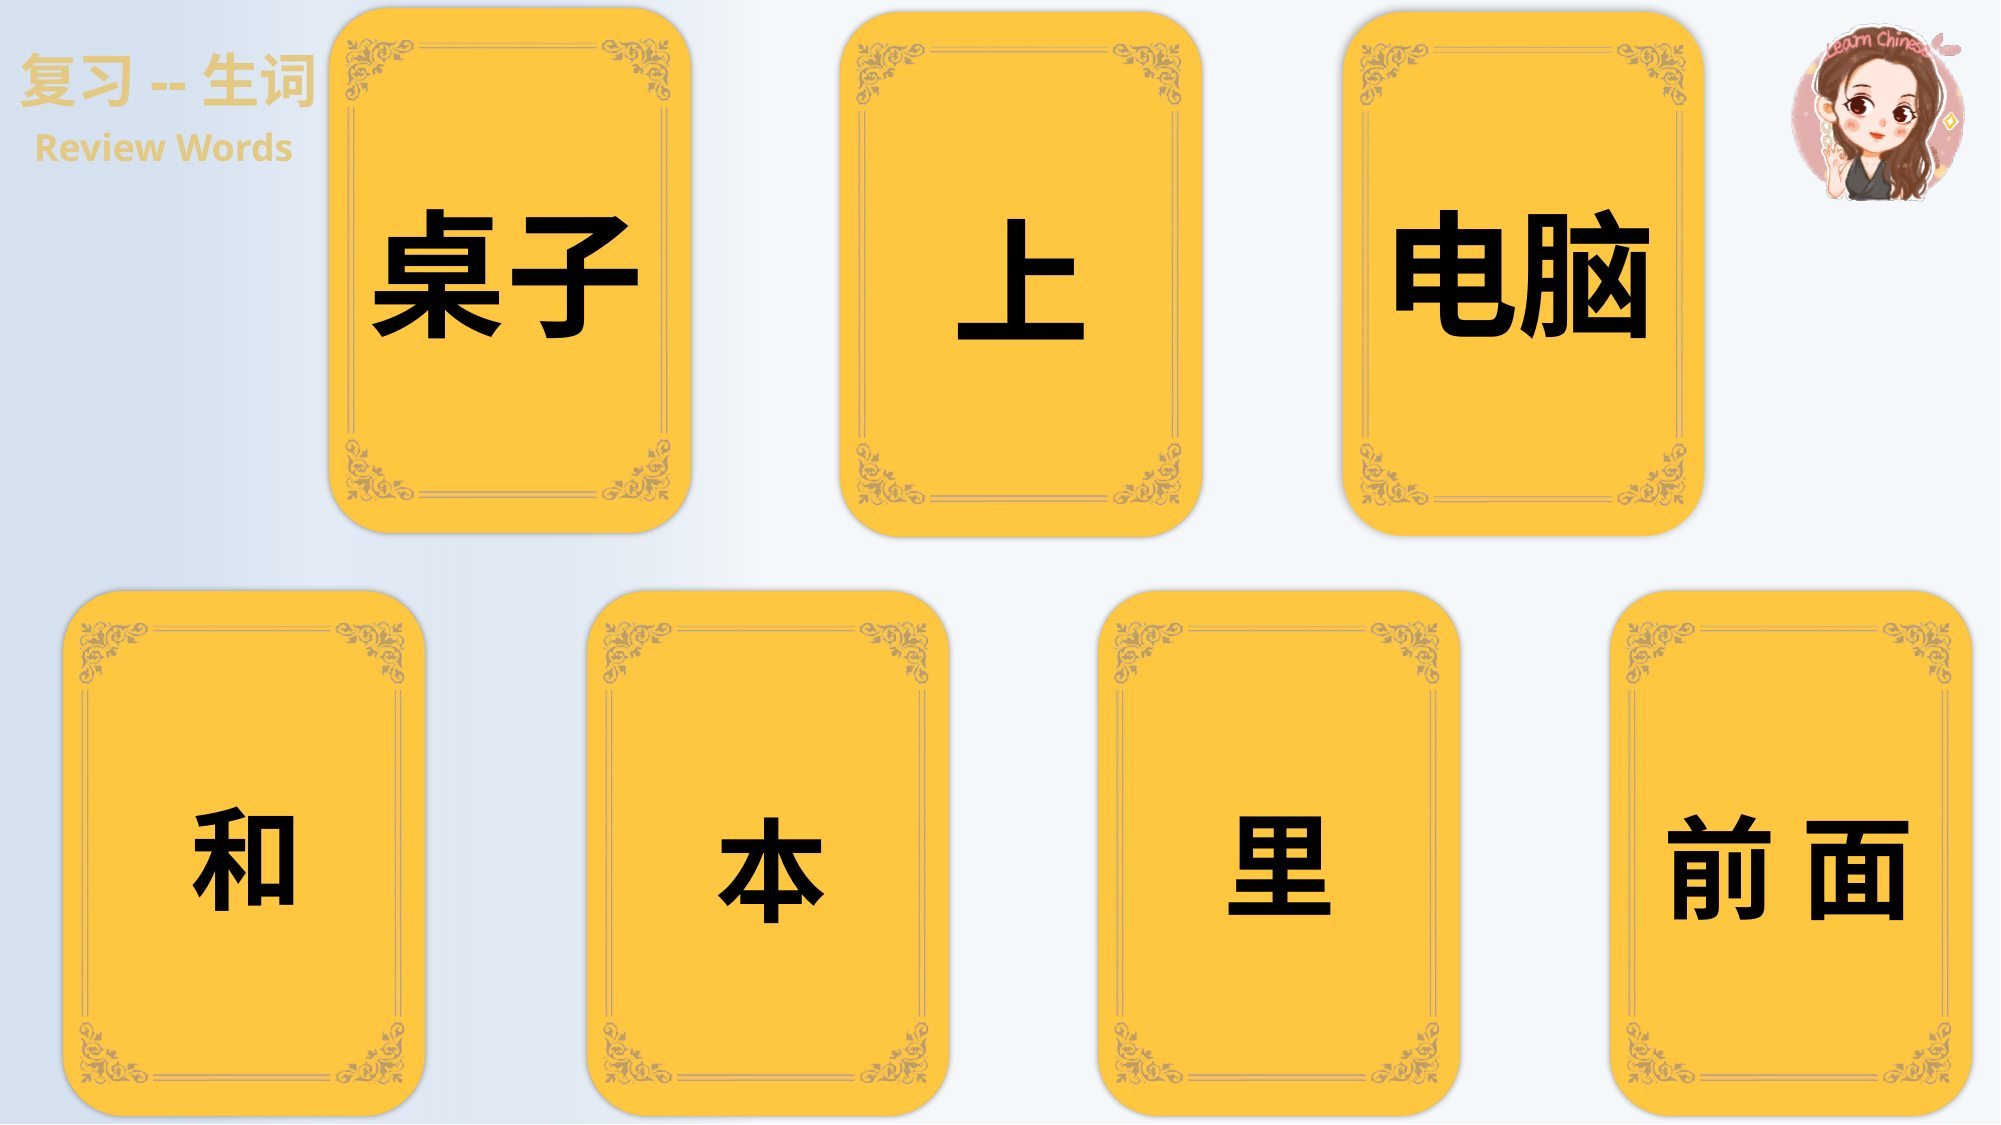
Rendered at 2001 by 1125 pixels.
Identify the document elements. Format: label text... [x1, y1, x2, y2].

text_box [1313, 12, 1724, 536]
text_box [54, 582, 434, 1125]
text_box 复习--生词 [4, 36, 312, 121]
text_box Review Words [19, 116, 309, 176]
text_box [1089, 582, 1469, 1125]
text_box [312, 0, 708, 542]
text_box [1601, 582, 1981, 1125]
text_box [578, 582, 958, 1125]
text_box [821, 3, 1222, 546]
picture [0, 0, 2001, 1125]
